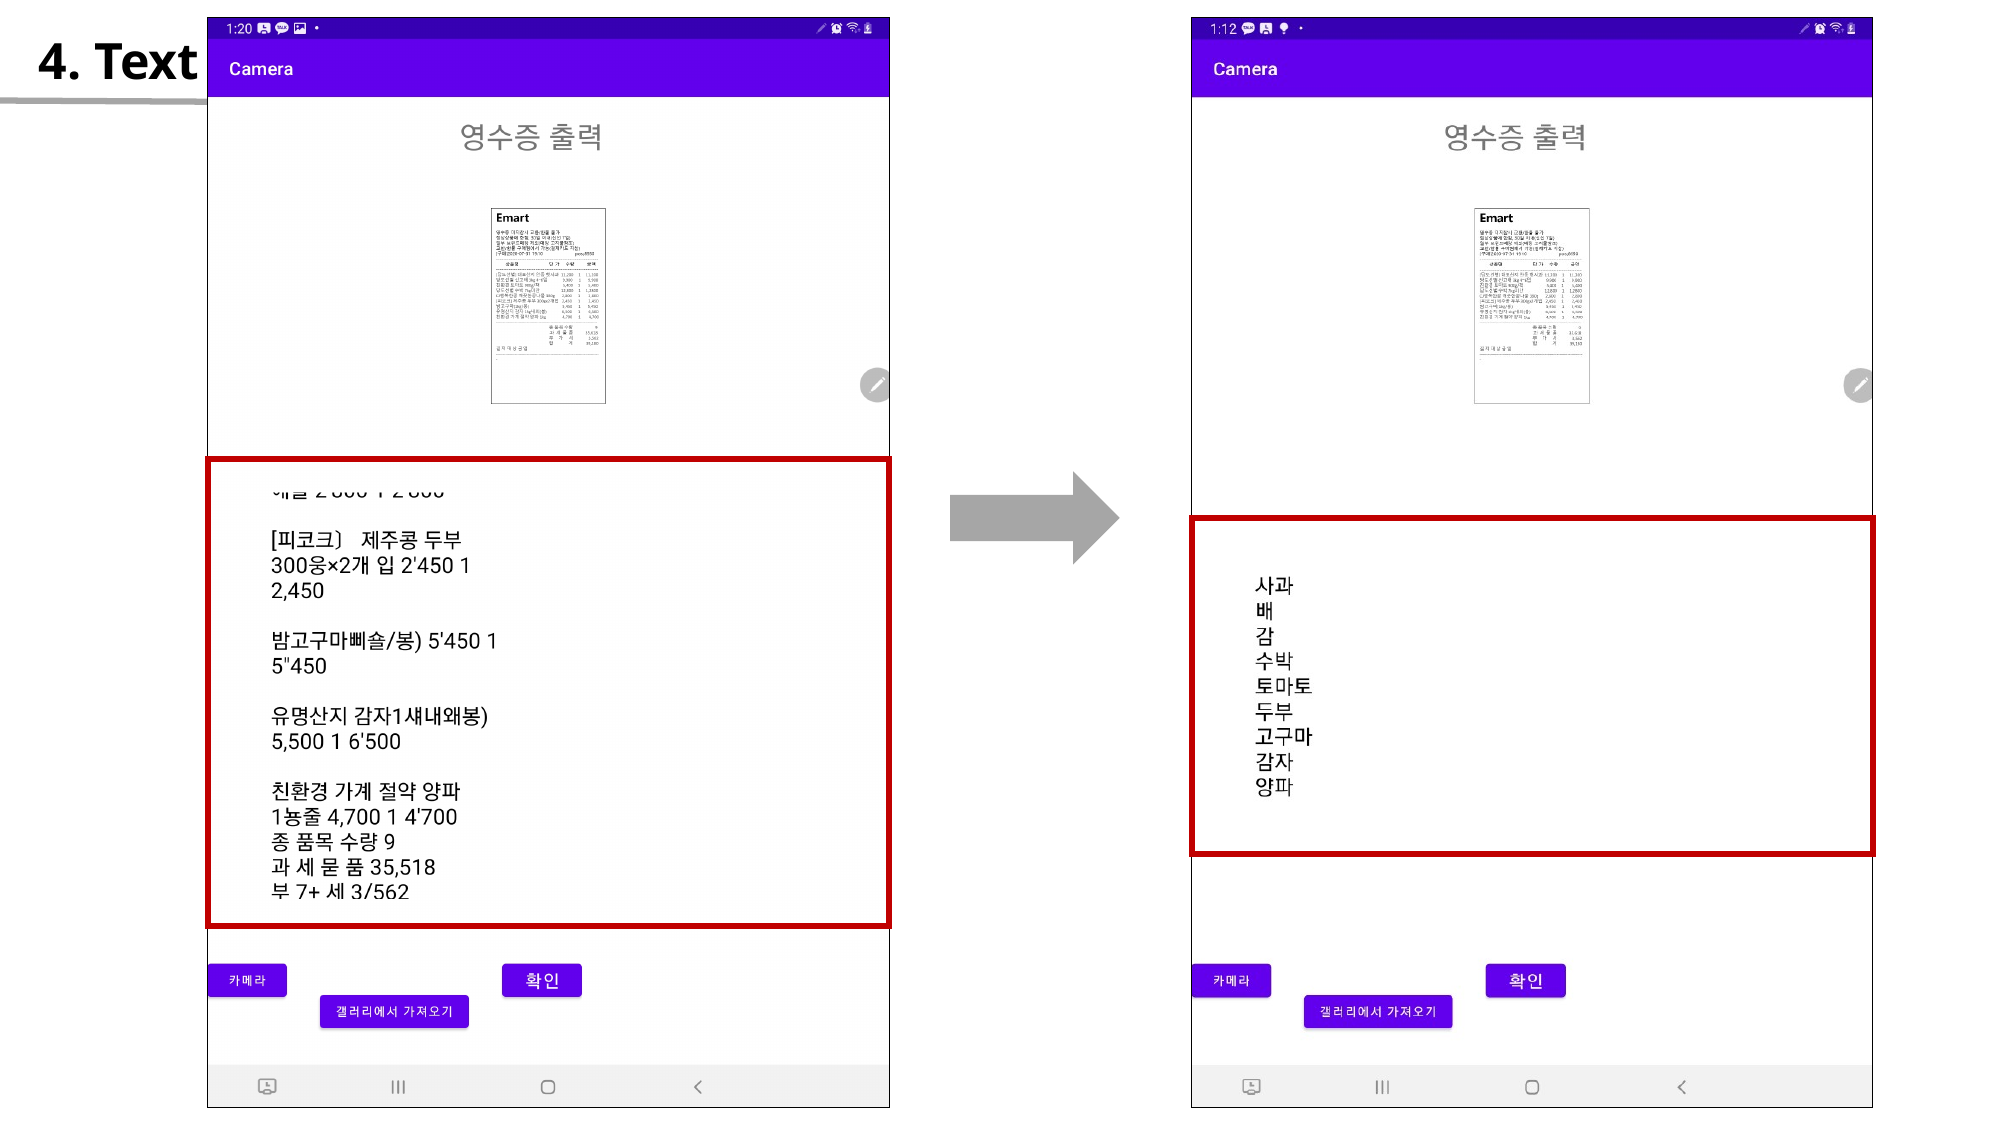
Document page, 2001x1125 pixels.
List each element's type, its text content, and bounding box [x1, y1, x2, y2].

text_box [950, 471, 1120, 565]
text_box 4. Text Processing [24, 17, 207, 97]
picture [1191, 17, 1873, 1108]
picture [207, 17, 890, 1108]
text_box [0, 100, 207, 105]
